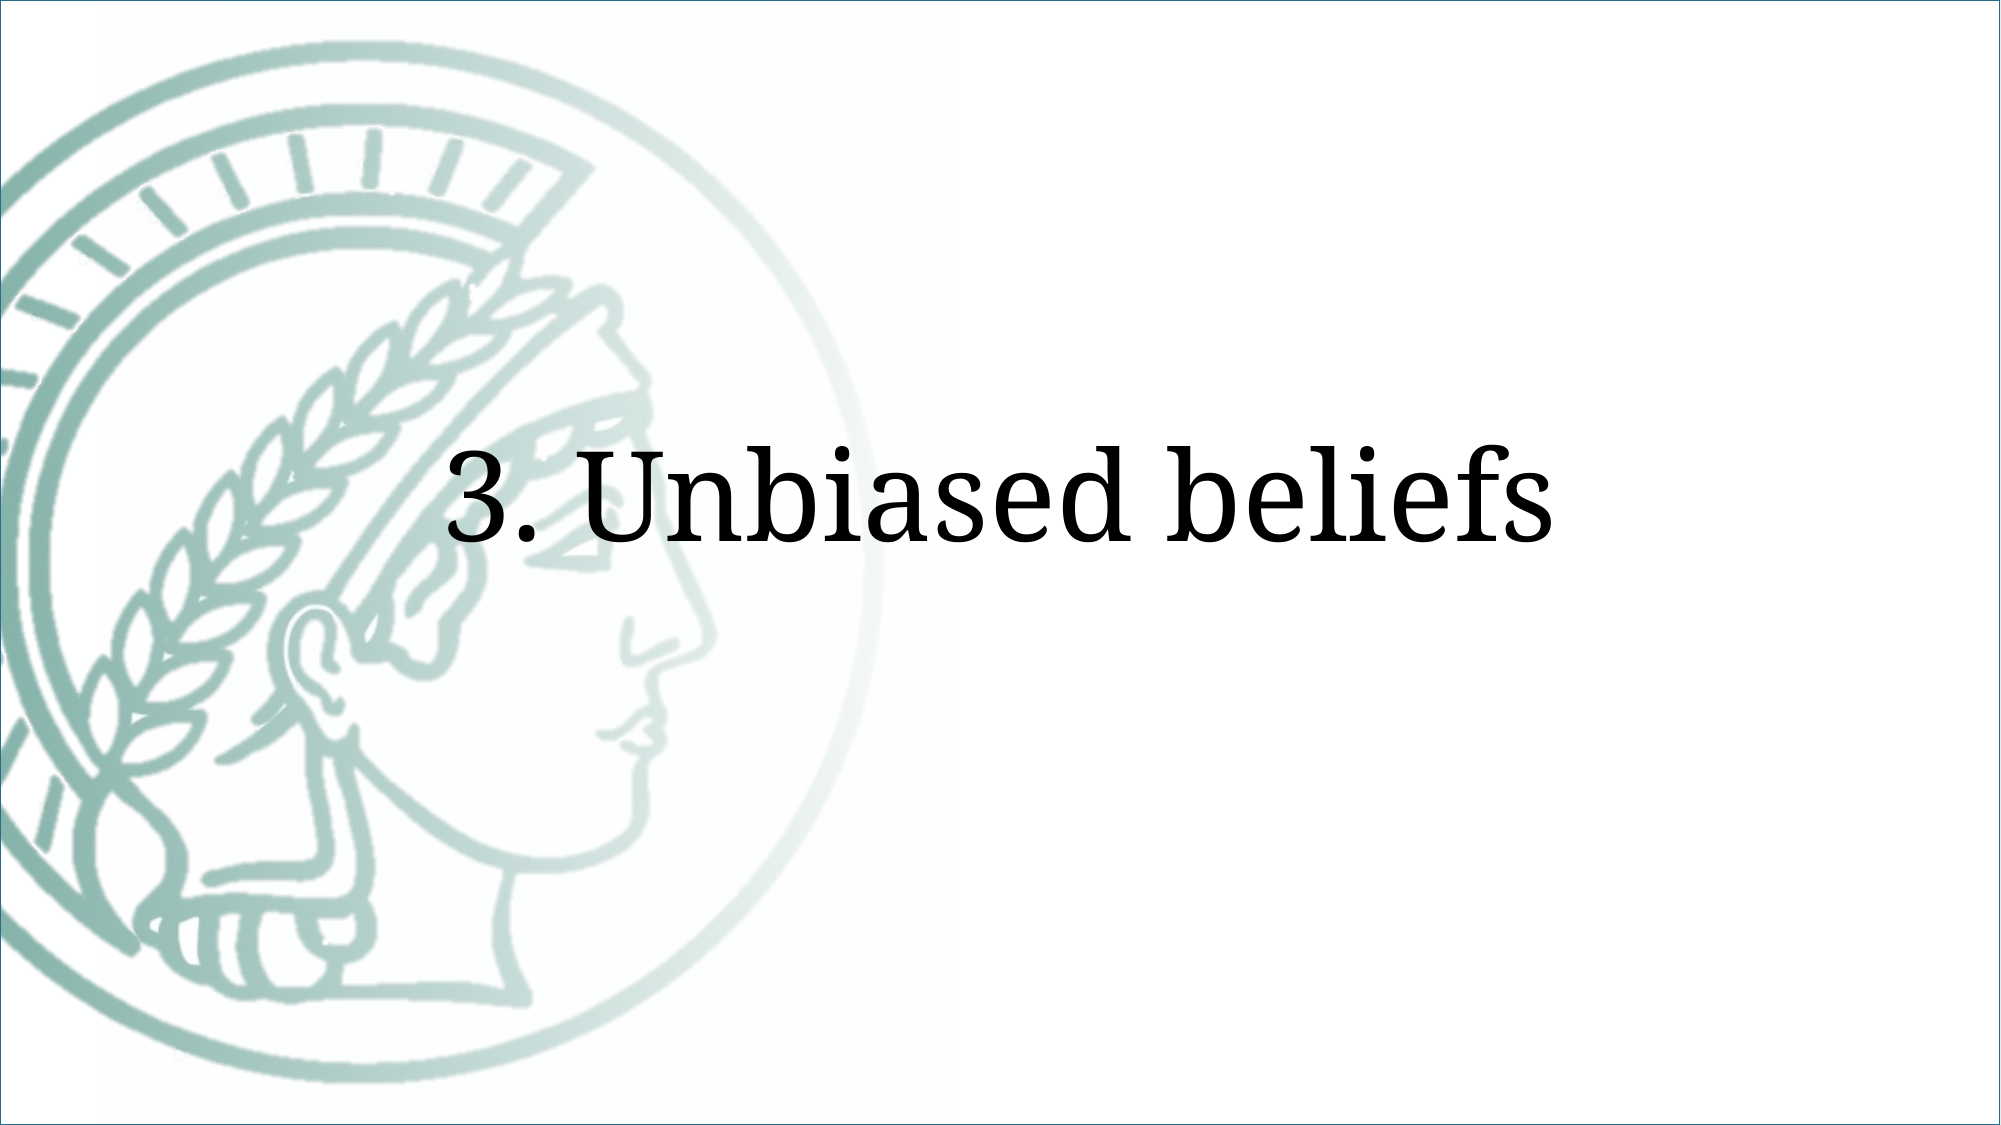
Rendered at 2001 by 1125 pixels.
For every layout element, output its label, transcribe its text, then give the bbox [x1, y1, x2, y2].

title 3. Unbiased beliefs [249, 184, 1750, 576]
